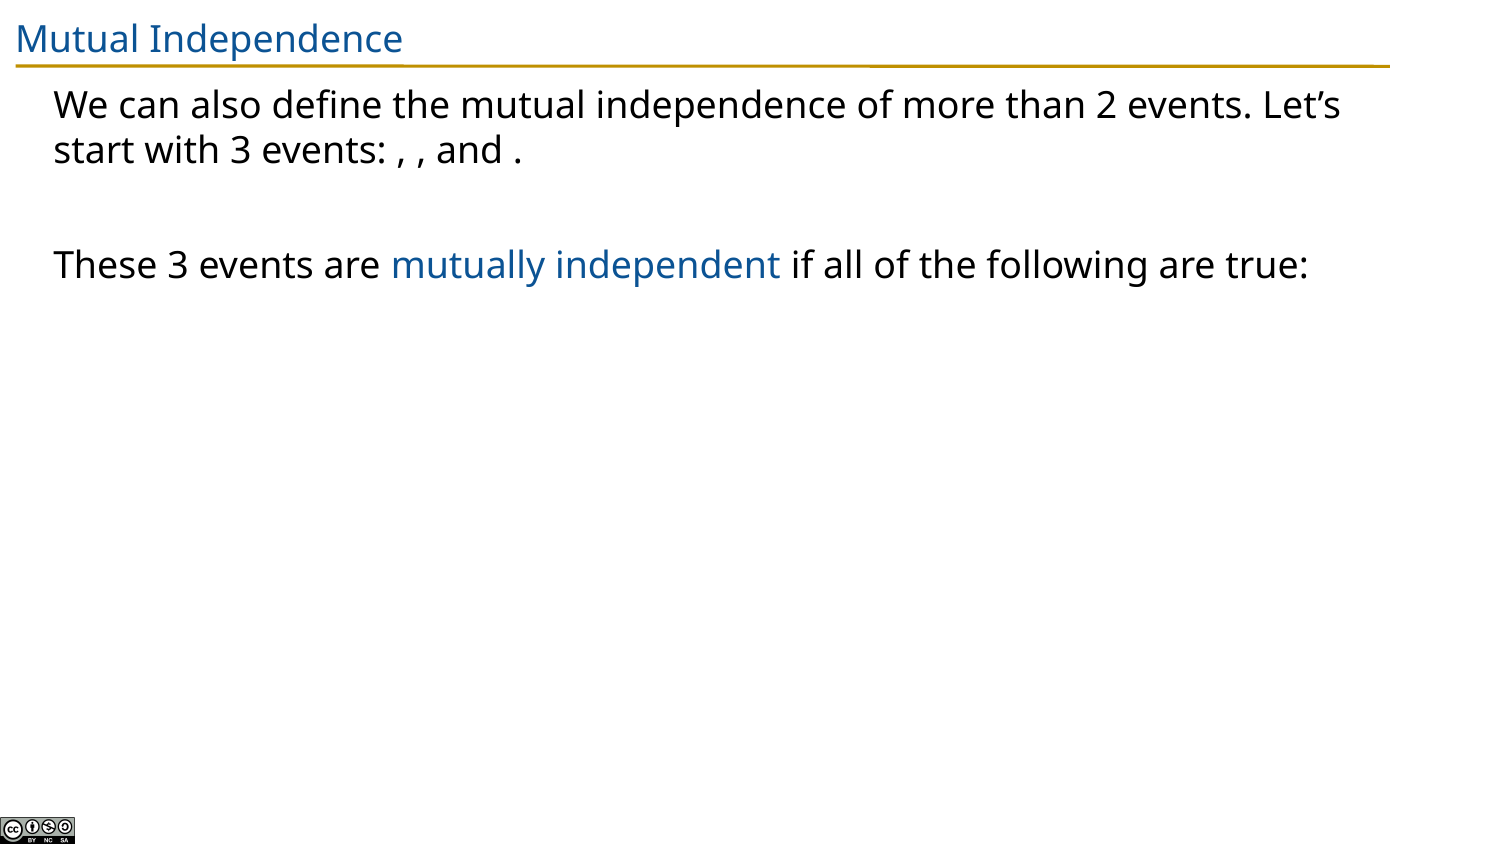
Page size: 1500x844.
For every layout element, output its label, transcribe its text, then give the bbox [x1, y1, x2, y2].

picture [0, 817, 75, 844]
title Mutual Independence [0, 0, 1398, 65]
